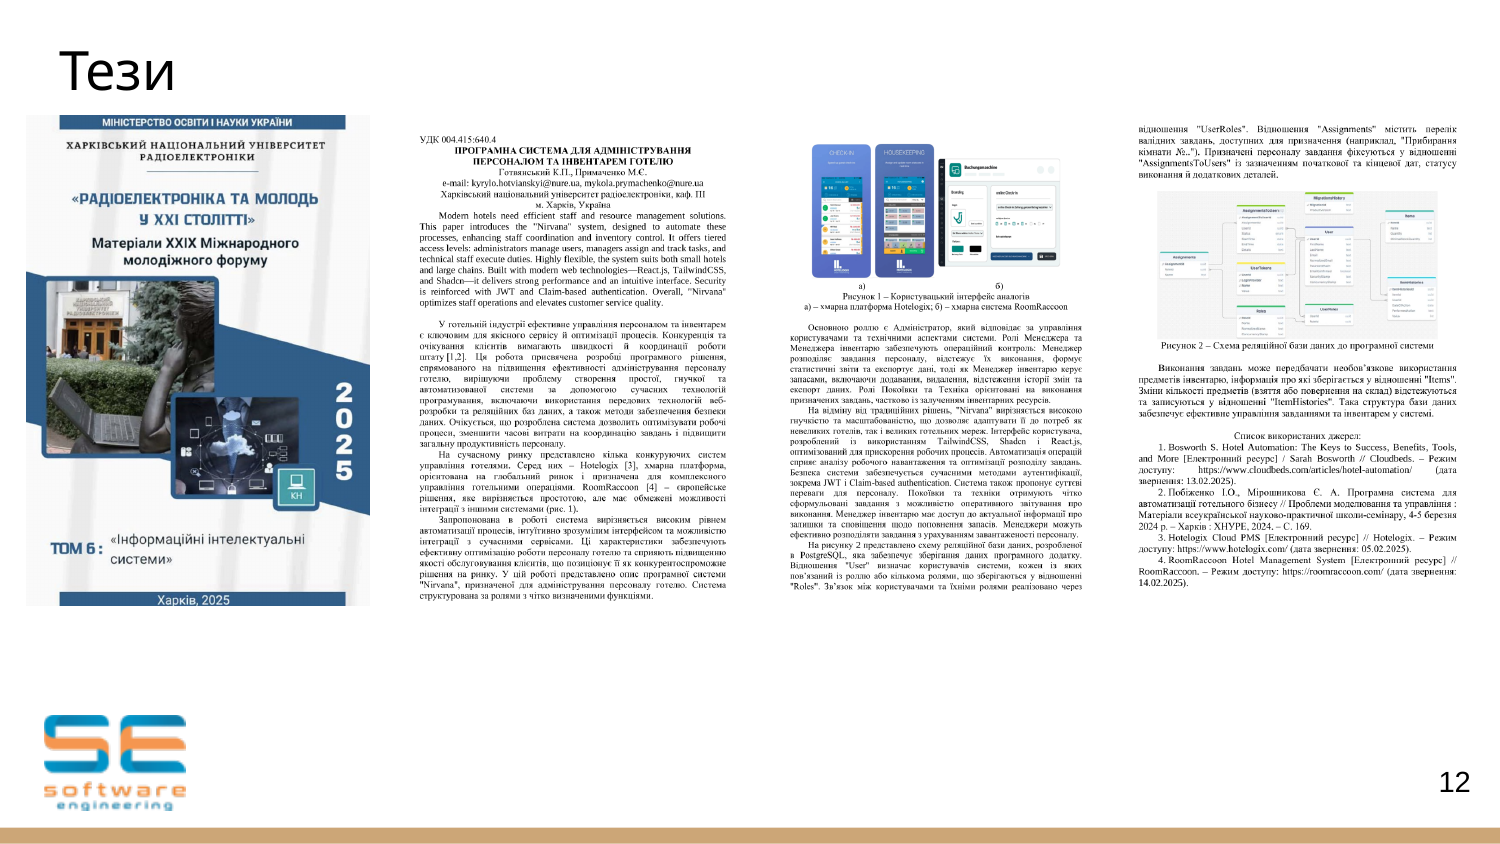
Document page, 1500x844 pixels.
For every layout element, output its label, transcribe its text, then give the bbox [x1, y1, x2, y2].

picture [391, 113, 751, 609]
text_box ‹#› [1423, 755, 1487, 806]
picture [772, 107, 1098, 598]
picture [43, 714, 186, 811]
picture [1119, 107, 1474, 598]
title Тези [44, 20, 1442, 116]
picture [25, 115, 370, 606]
